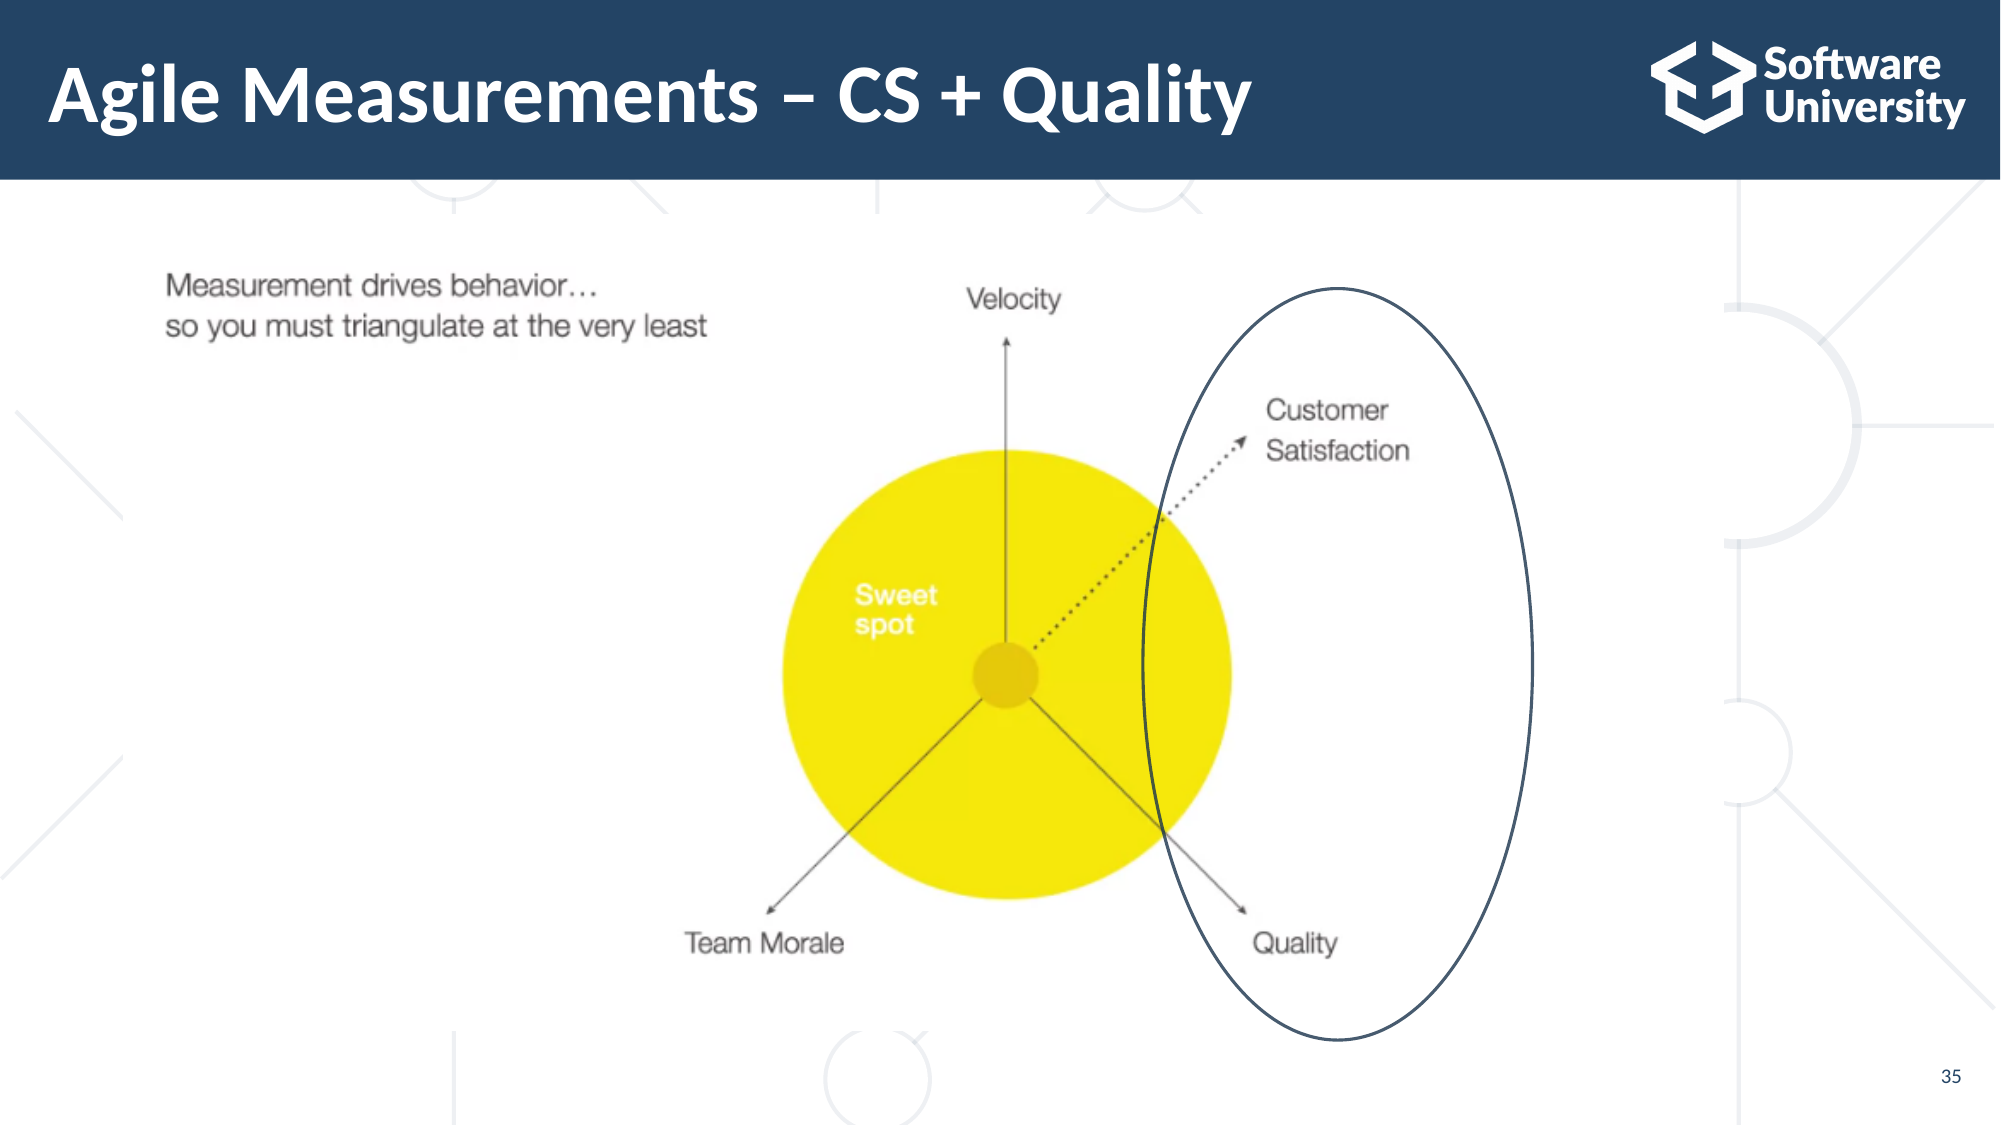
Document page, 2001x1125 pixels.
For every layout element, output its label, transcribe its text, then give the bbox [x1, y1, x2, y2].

picture [1651, 41, 1966, 134]
slide_number 35 [1897, 1049, 1968, 1101]
picture [123, 214, 1724, 1031]
text_box [1312, 1039, 1364, 1043]
title Agile Measurements – CS + Quality [31, 16, 1625, 162]
